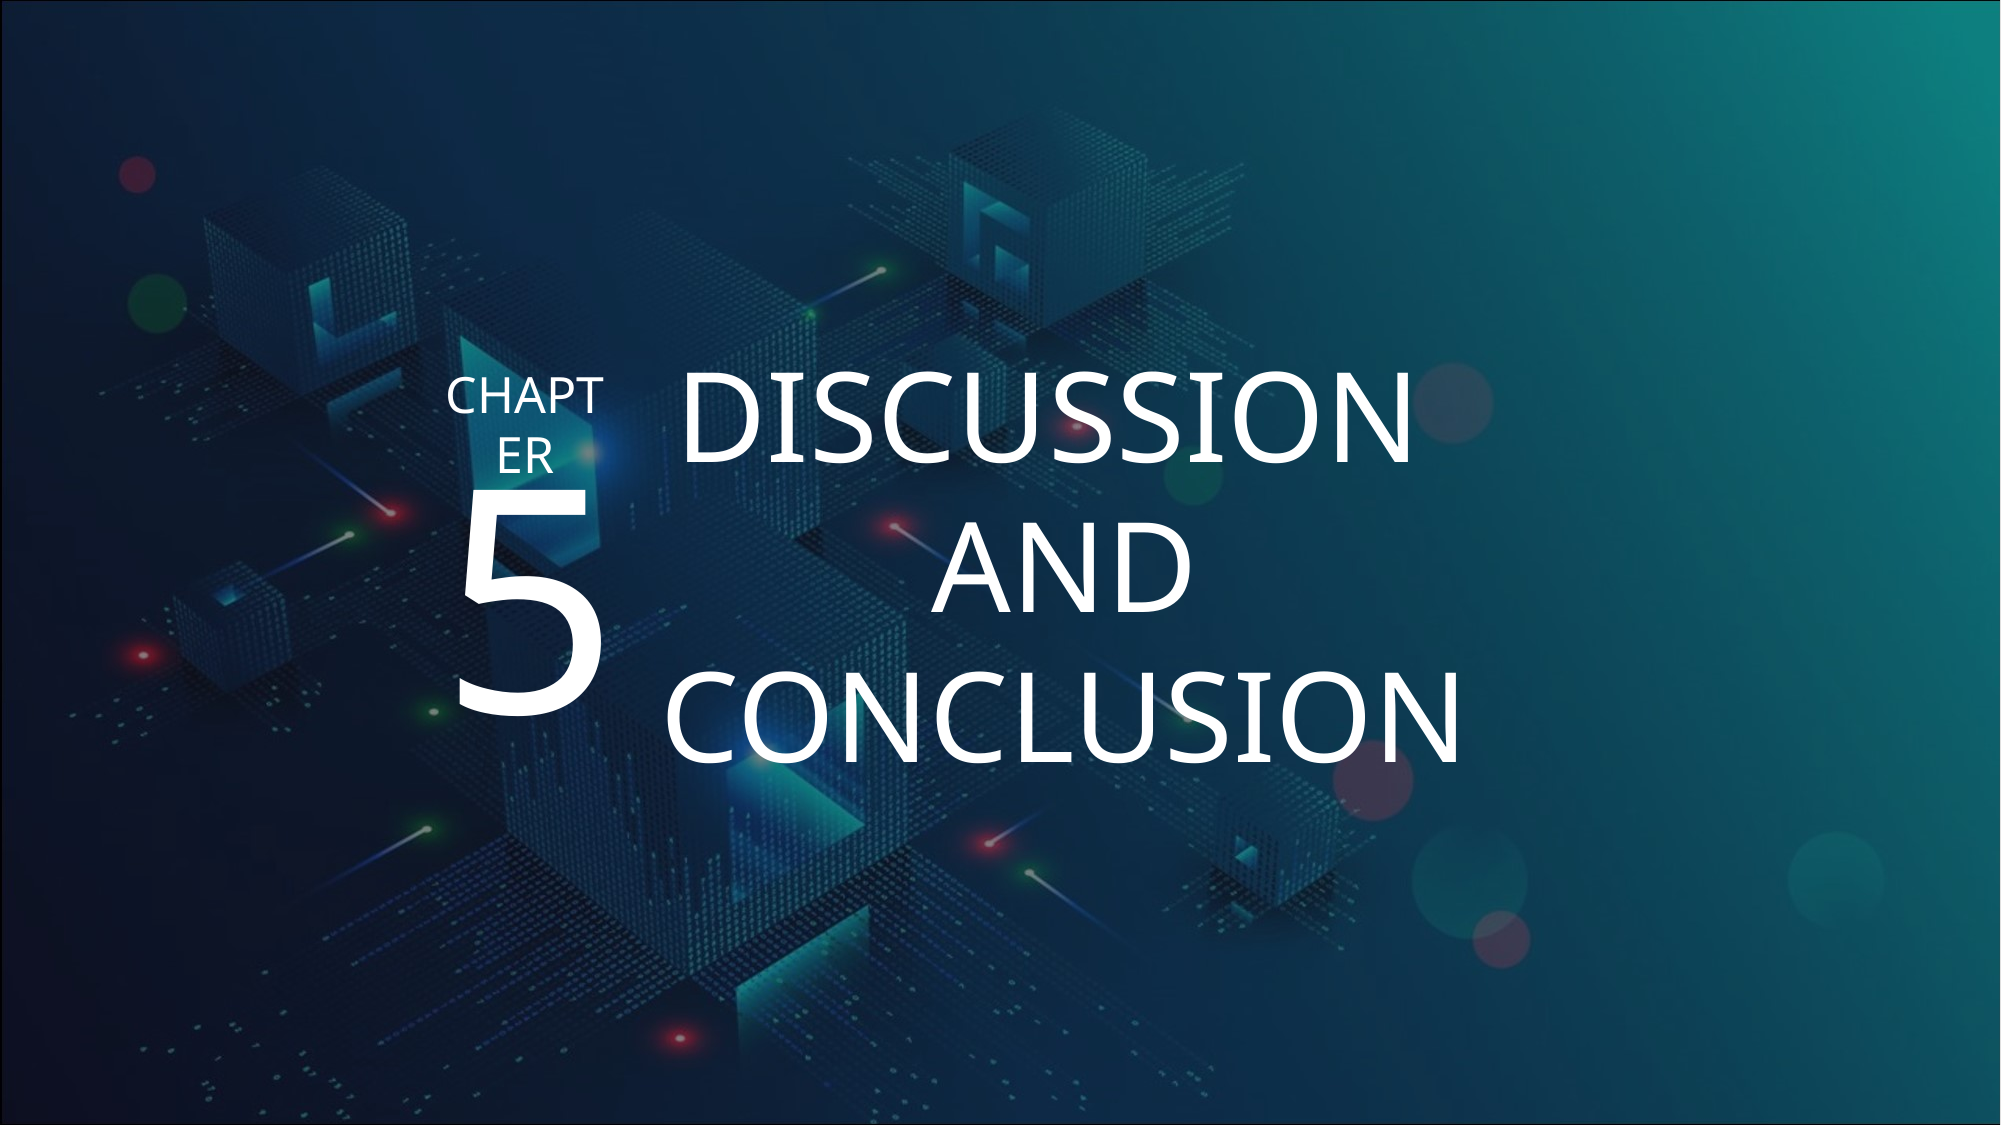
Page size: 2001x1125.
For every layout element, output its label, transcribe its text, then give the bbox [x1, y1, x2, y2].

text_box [371, 347, 688, 778]
text_box DISCUSSION AND CONCLUSION [688, 486, 1600, 639]
picture [0, 0, 2001, 1125]
